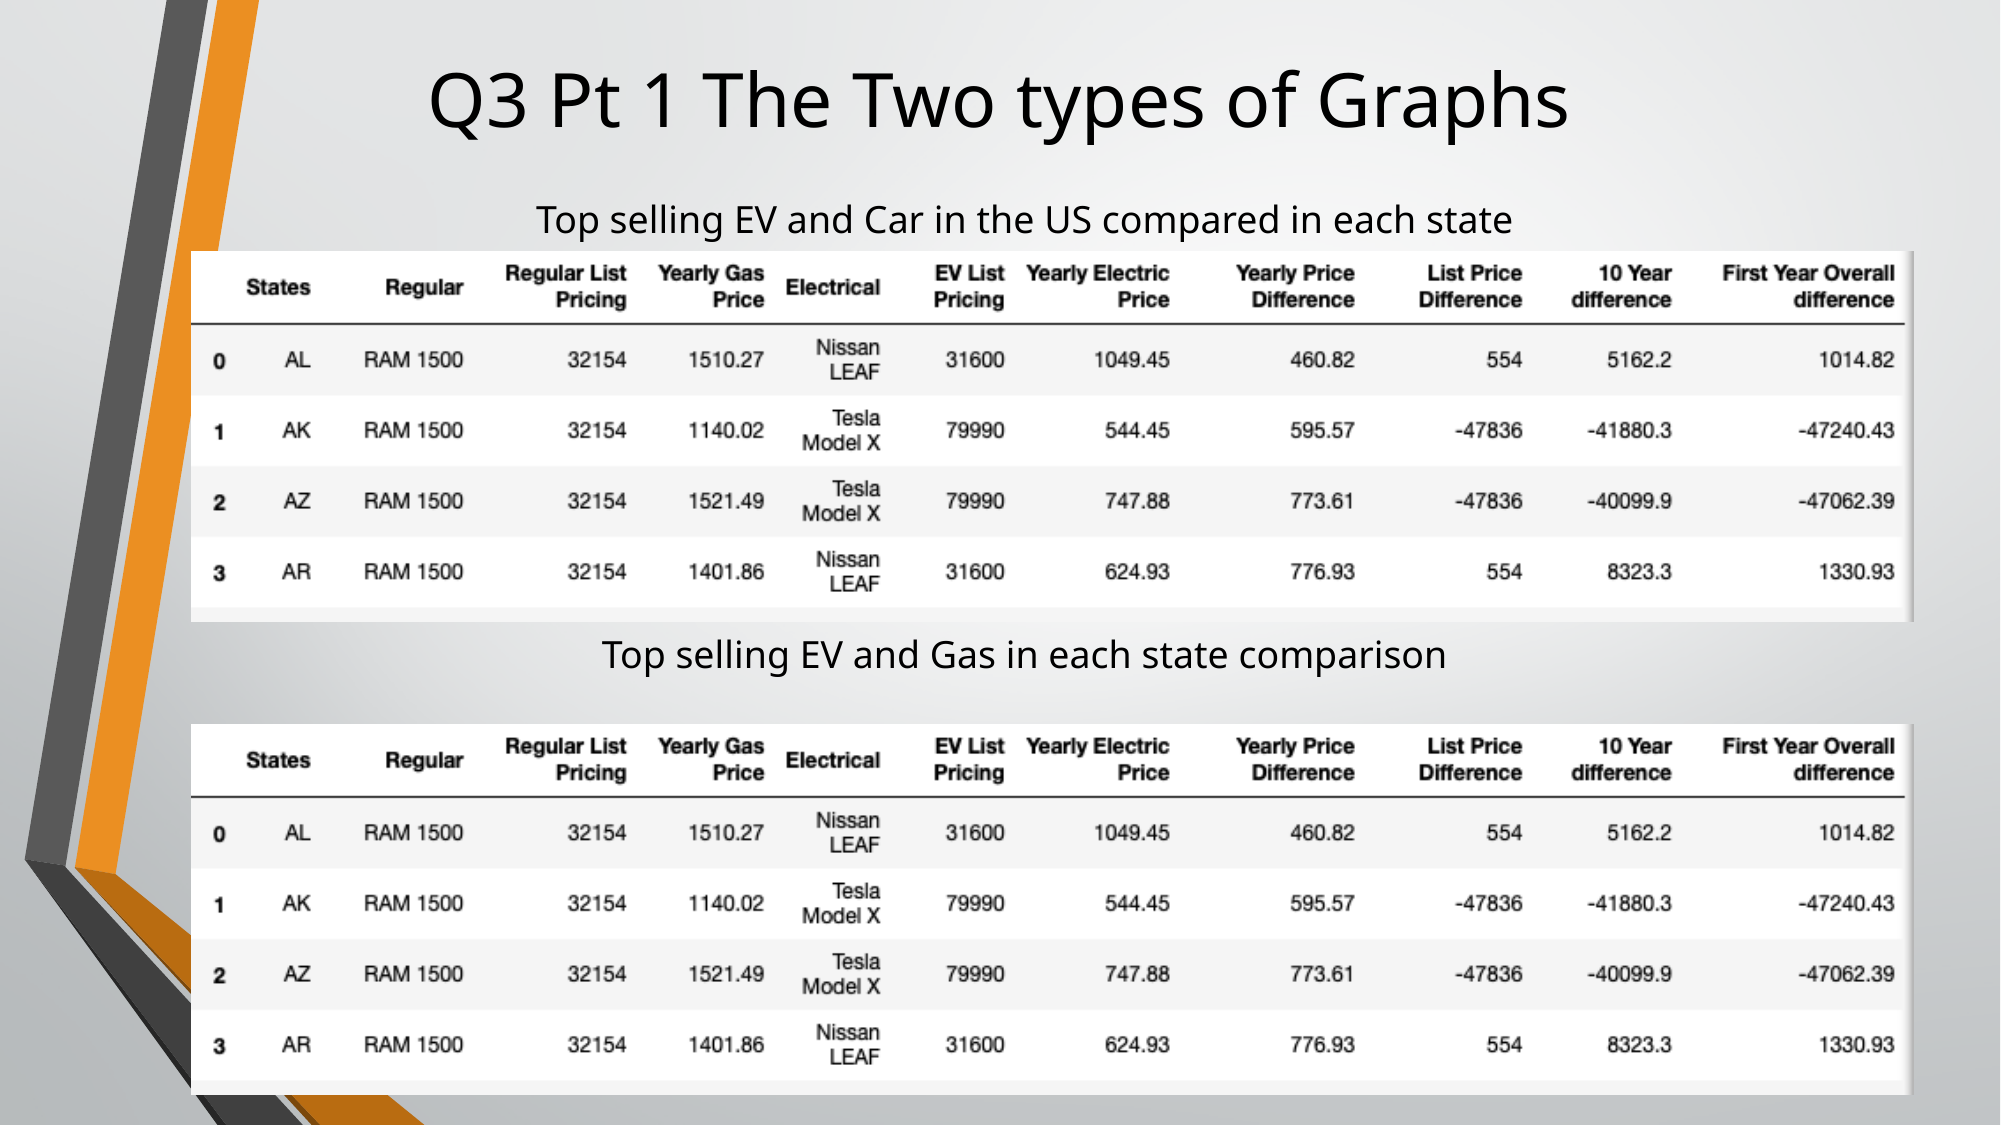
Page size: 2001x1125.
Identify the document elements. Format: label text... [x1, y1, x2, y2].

title Q3 Pt 1 The Two types of Graphs [256, 47, 1744, 149]
text_box Top selling EV and Car in the US compared in each state [528, 188, 1522, 248]
text_box Top selling EV and Gas in each state comparison [594, 624, 1456, 684]
picture [0, 0, 2001, 1125]
